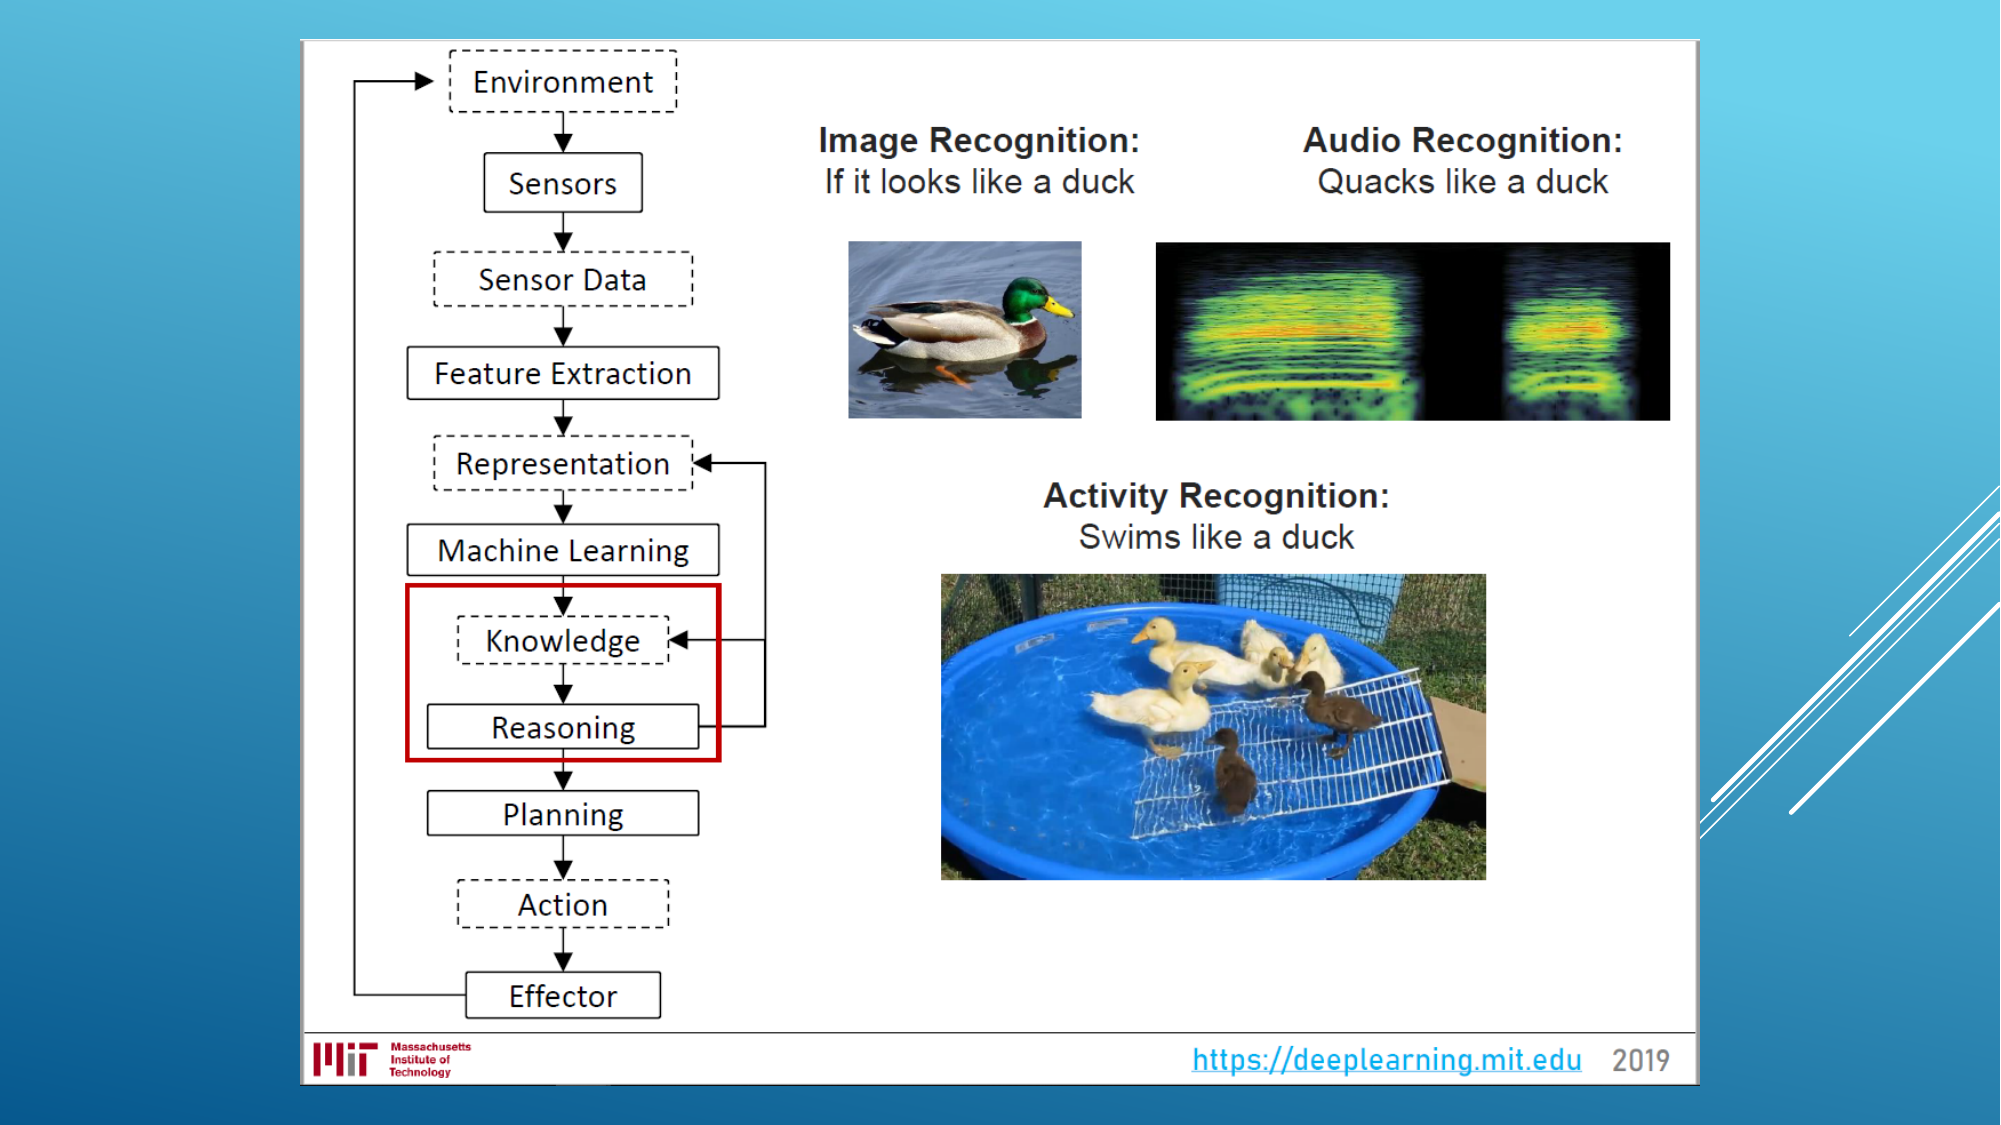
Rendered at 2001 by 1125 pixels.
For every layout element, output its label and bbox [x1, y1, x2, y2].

picture [299, 38, 1700, 1086]
